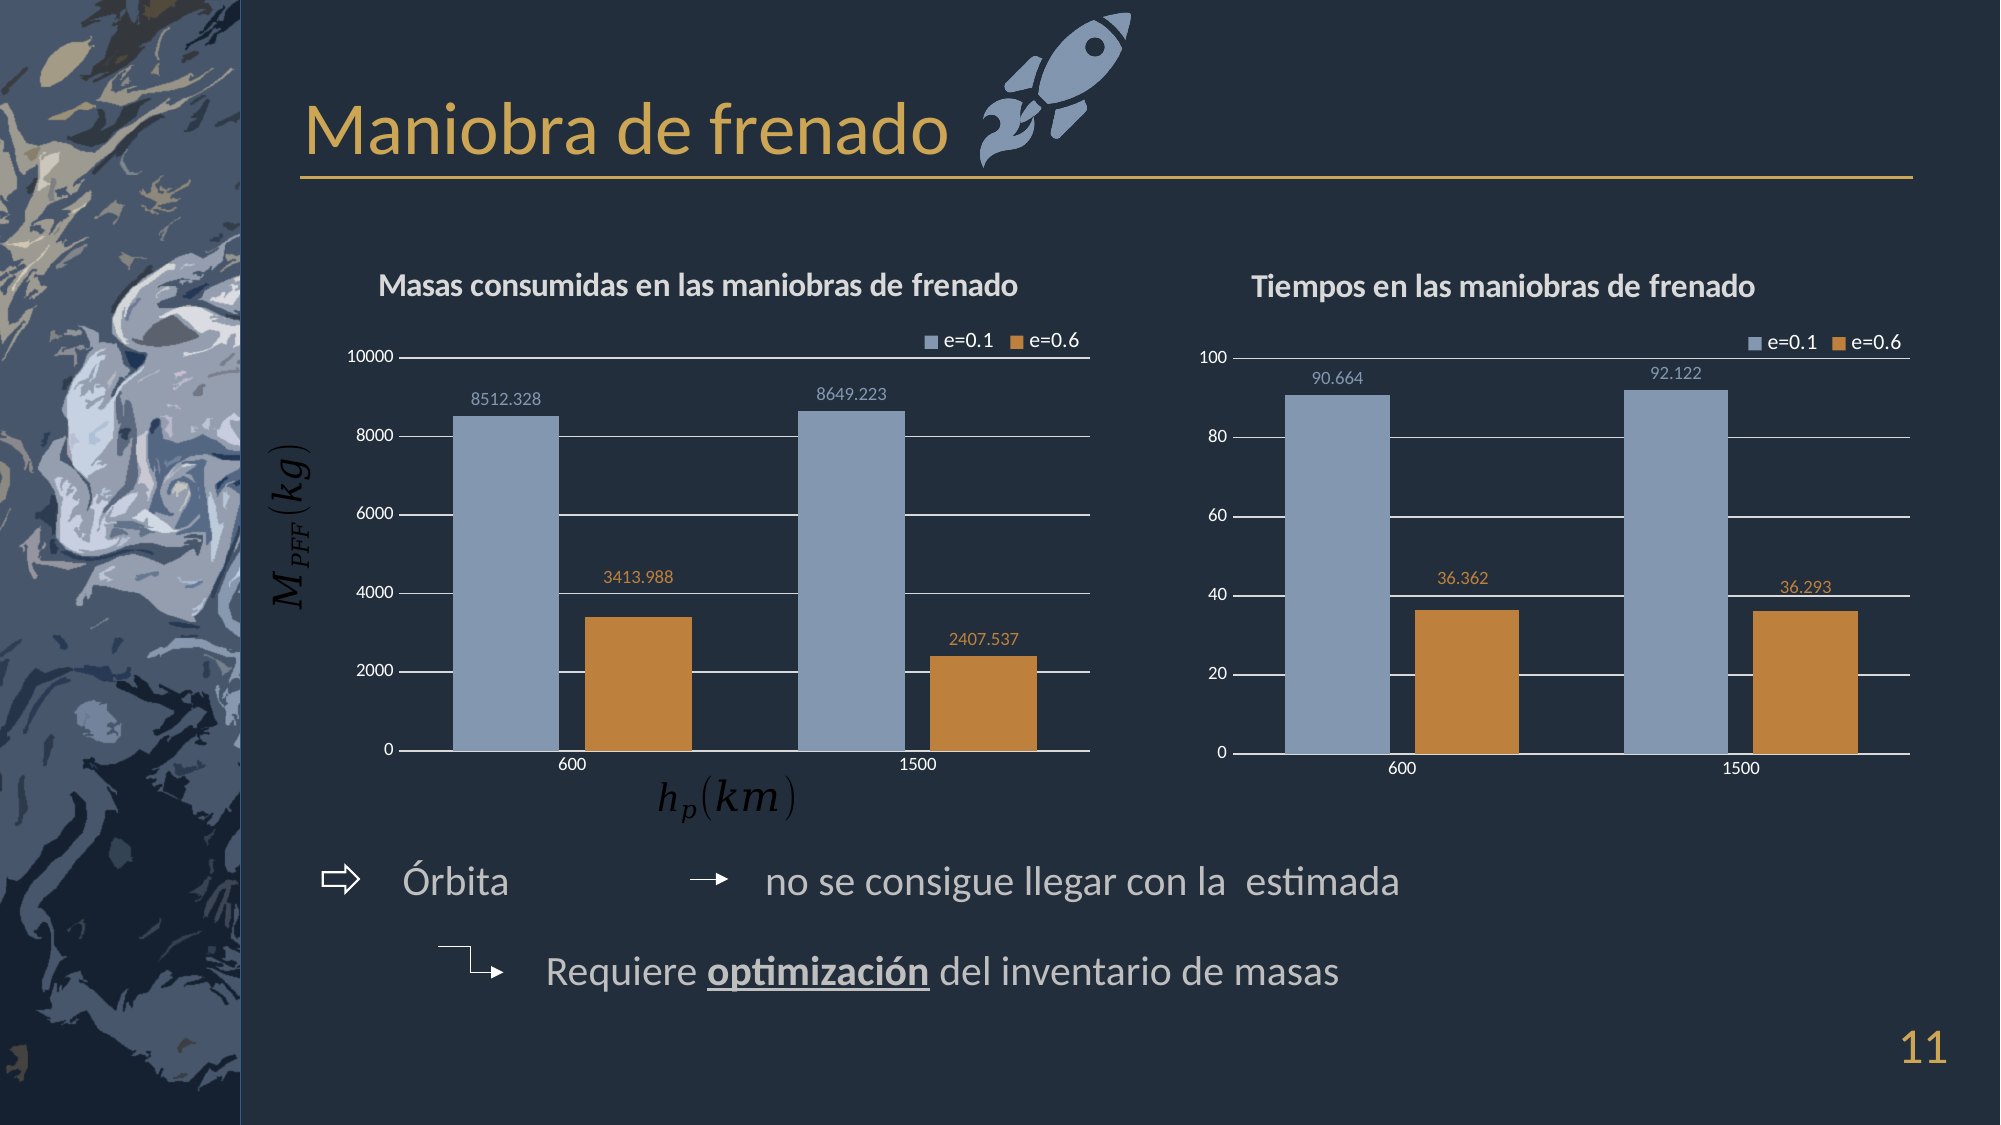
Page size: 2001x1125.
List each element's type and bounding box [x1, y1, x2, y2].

text_box [958, 0, 1143, 178]
list [0, 0, 241, 1125]
chart [1098, 248, 1936, 849]
text_box [438, 946, 504, 973]
picture [241, 0, 2000, 1125]
text_box [262, 249, 1098, 845]
